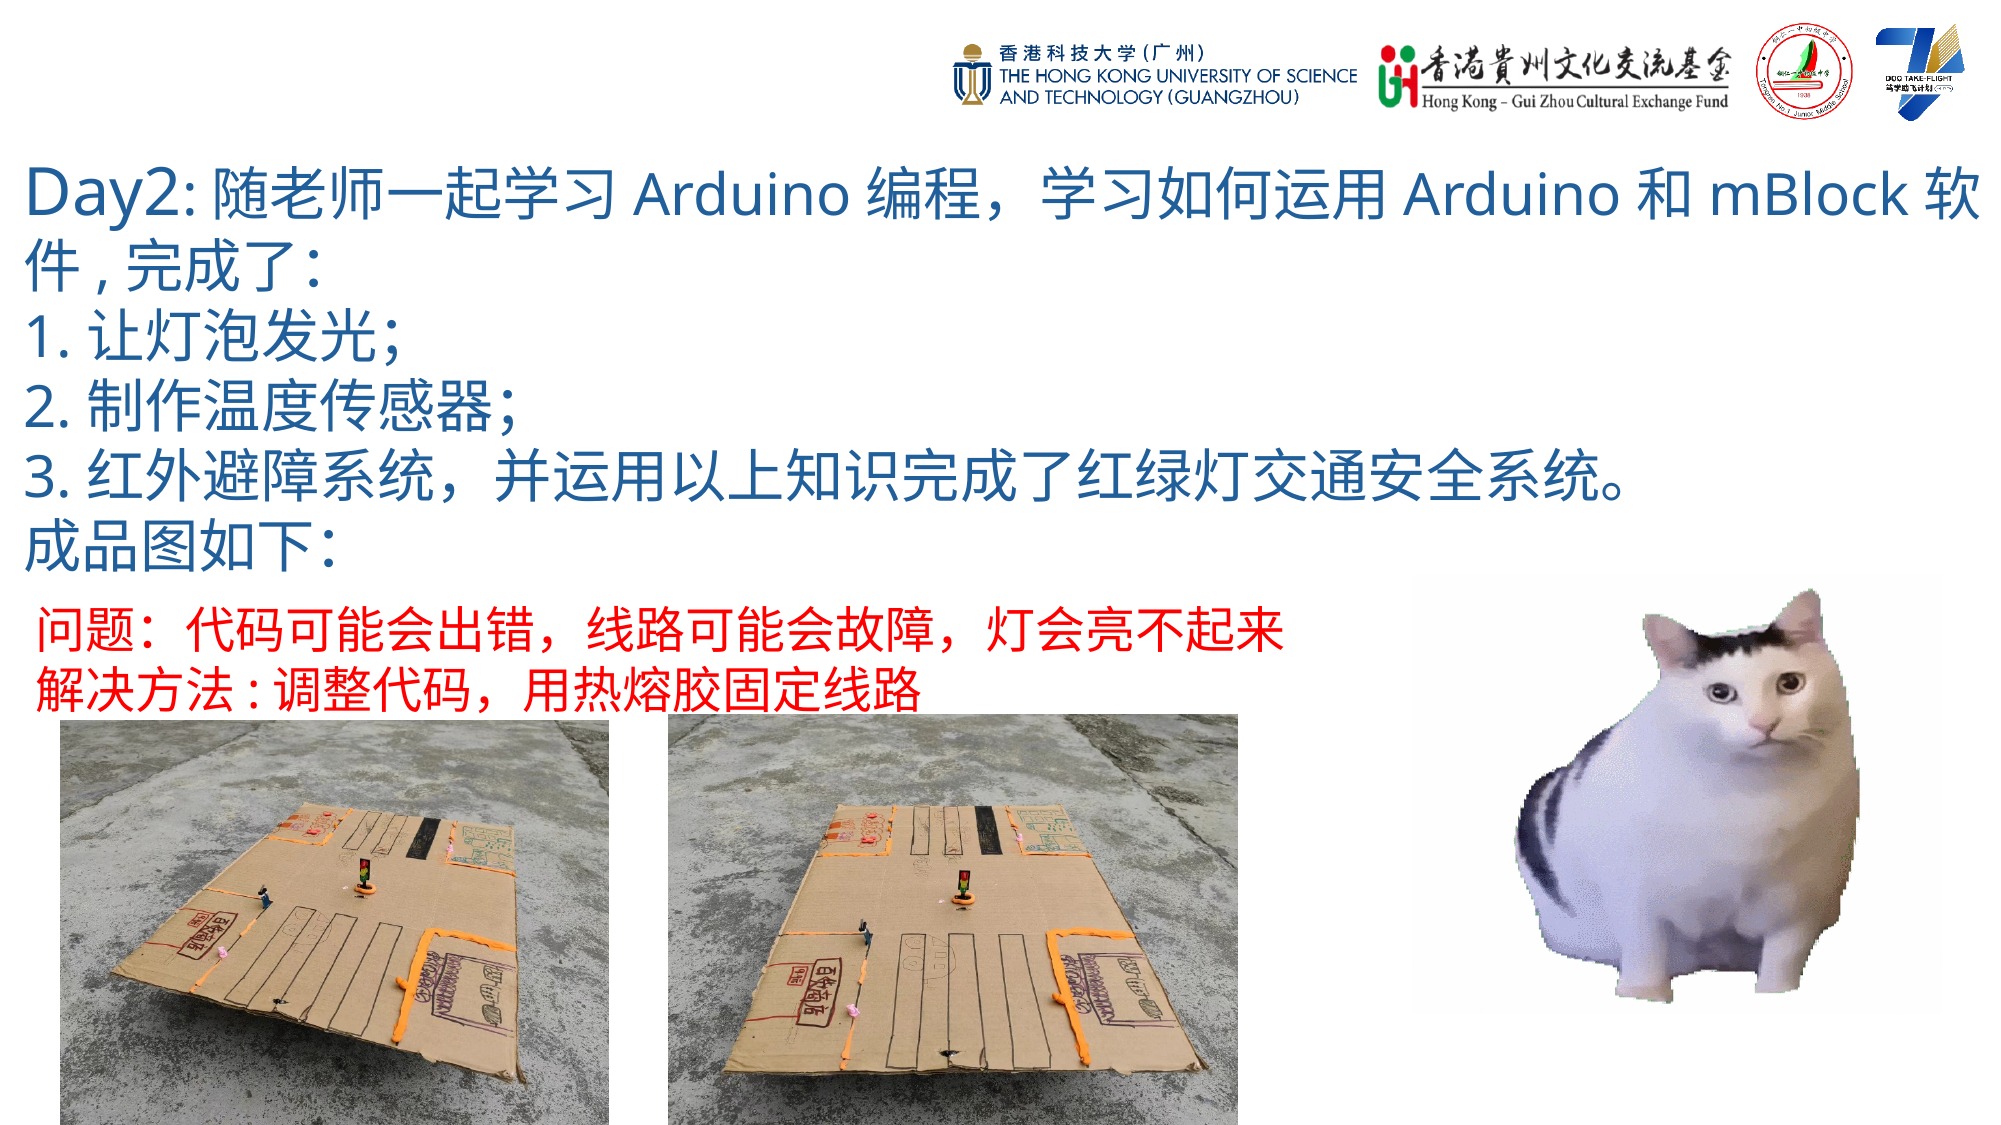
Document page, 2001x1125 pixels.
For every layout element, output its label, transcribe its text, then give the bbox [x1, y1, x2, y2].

picture [667, 713, 1238, 1125]
picture [1411, 575, 1943, 1014]
text_box 问题：代码可能会出错，线路可能会故障，灯会亮不起来 解决方法:调整代码，用热熔胶固定线路 [20, 591, 1411, 726]
picture [952, 43, 1357, 106]
picture [1753, 21, 1856, 122]
picture [1875, 22, 1970, 123]
picture [59, 719, 609, 1125]
text_box Day2:随老师一起学习Arduino编程，学习如何运用Arduino和mBlock软件,完成了： 1.让灯泡发光； 2.制作温度传感器； 3.红外避障系统，并运用以上知识完成了红绿灯交通安全系统。 成品图如下： [8, 141, 2000, 587]
picture [1376, 44, 1733, 114]
